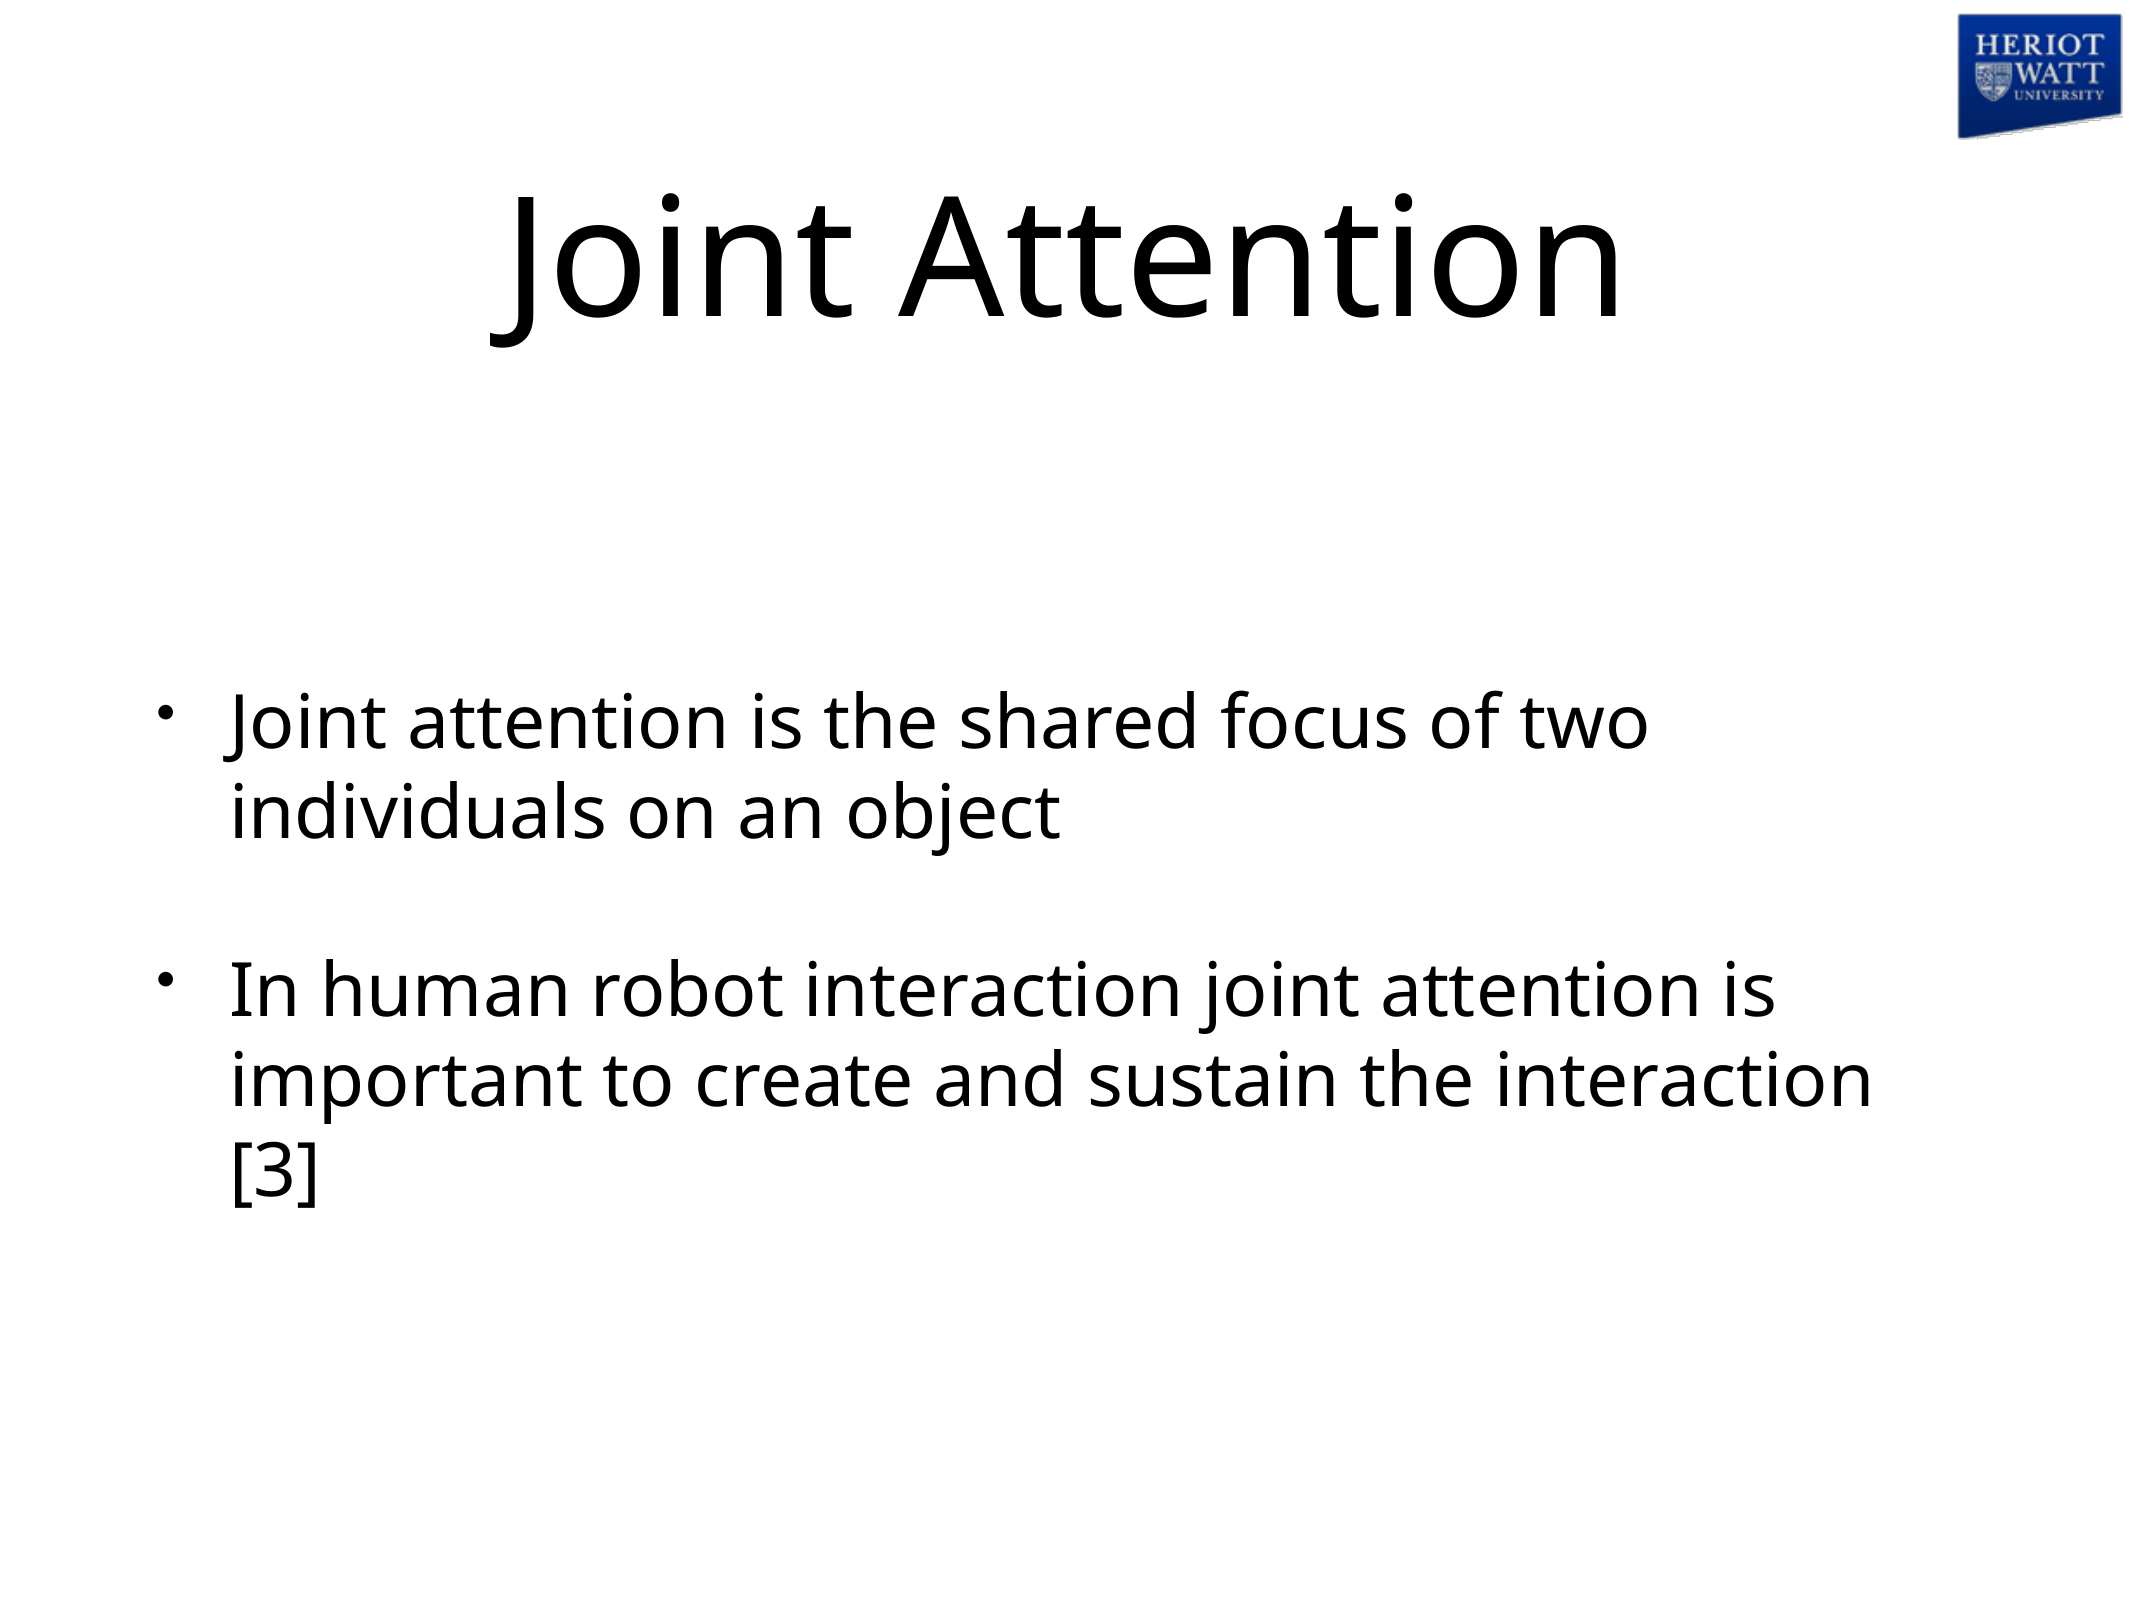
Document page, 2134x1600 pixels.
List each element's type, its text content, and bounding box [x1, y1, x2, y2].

list Joint attention is the shared focus of two individuals on an object In human robot interaction joint attention is important to create and sustain the interaction [3] [155, 426, 1978, 1459]
picture [1957, 13, 2123, 140]
title Joint Attention [155, 72, 1978, 426]
